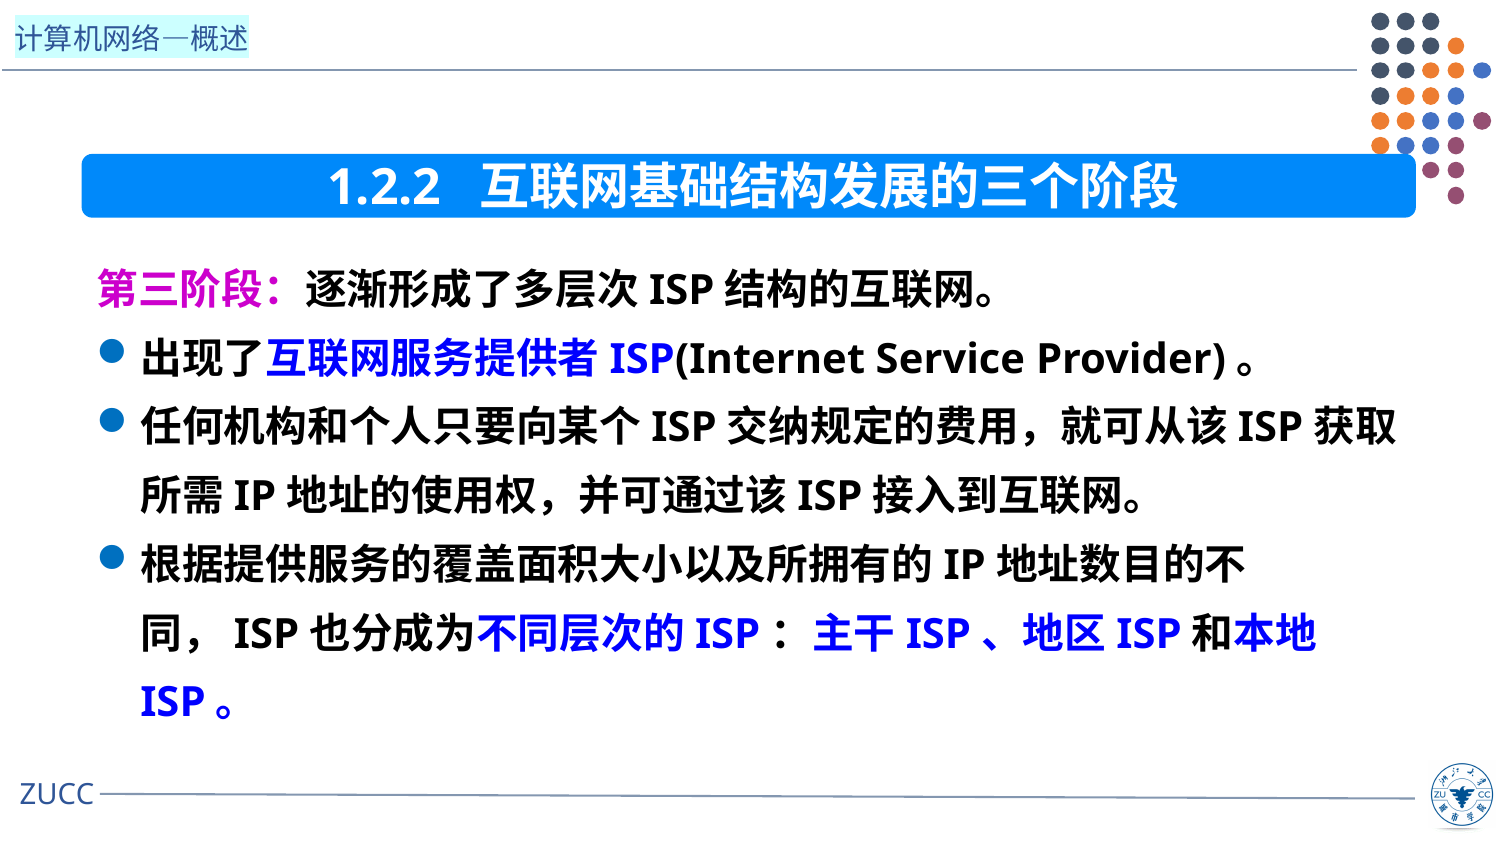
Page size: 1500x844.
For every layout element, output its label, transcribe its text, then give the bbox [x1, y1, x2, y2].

text_box [81, 153, 312, 218]
picture [1415, 750, 1500, 837]
text_box 1.2.2 互联网基础结构发展的三个阶段 [312, 147, 1195, 222]
text_box 第三阶段：逐渐形成了多层次ISP结构的互联网。 出现了互联网服务提供者ISP(Internet Service Provider)。 任何机构和个人只要向某个ISP交纳规定的费用，就可从该ISP获取所需IP地址的使用权，并可通过该ISP接入到互联网。 根据提供服务的覆盖面积大小以及所拥有的IP地址数目的不同，ISP也分成为不同层次的ISP：主干ISP、地区ISP和本地ISP。 [81, 236, 1416, 733]
text_box [1195, 153, 1416, 218]
